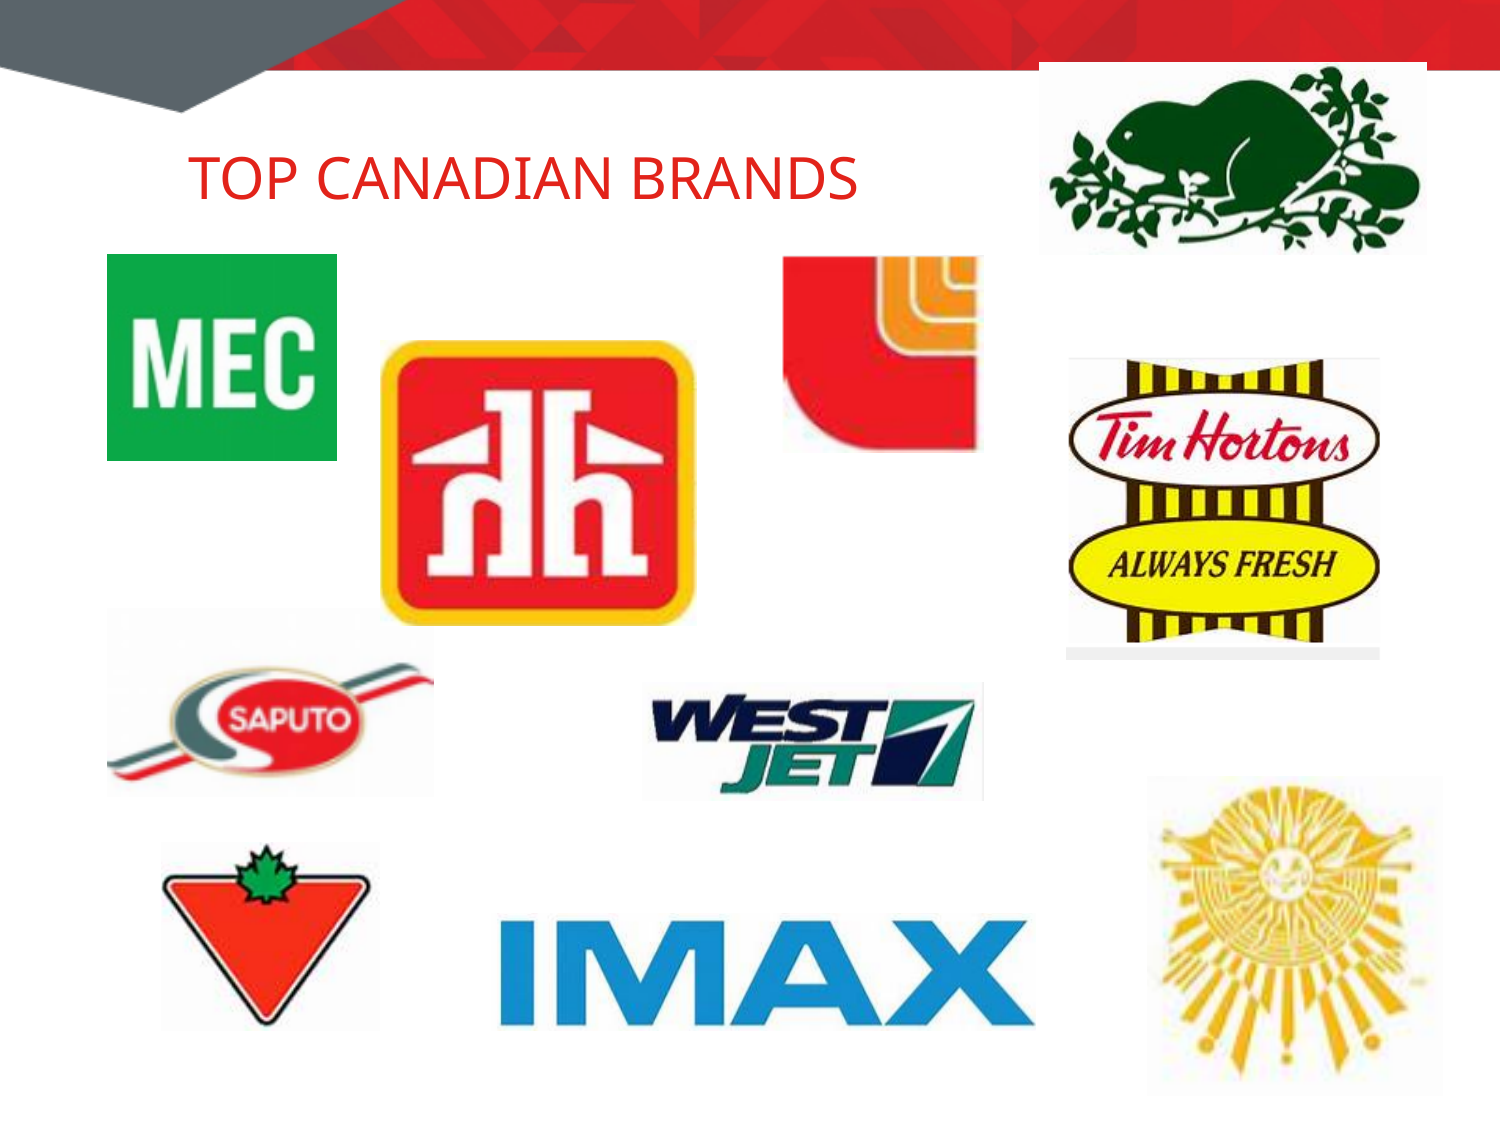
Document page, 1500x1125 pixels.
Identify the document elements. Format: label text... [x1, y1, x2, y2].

title Top Canadian brands [188, 80, 1033, 212]
picture [642, 682, 984, 801]
picture [1066, 343, 1391, 660]
picture [779, 254, 984, 453]
picture [107, 340, 697, 797]
picture [0, 776, 1500, 1125]
picture [107, 254, 338, 462]
picture [0, 0, 1500, 255]
